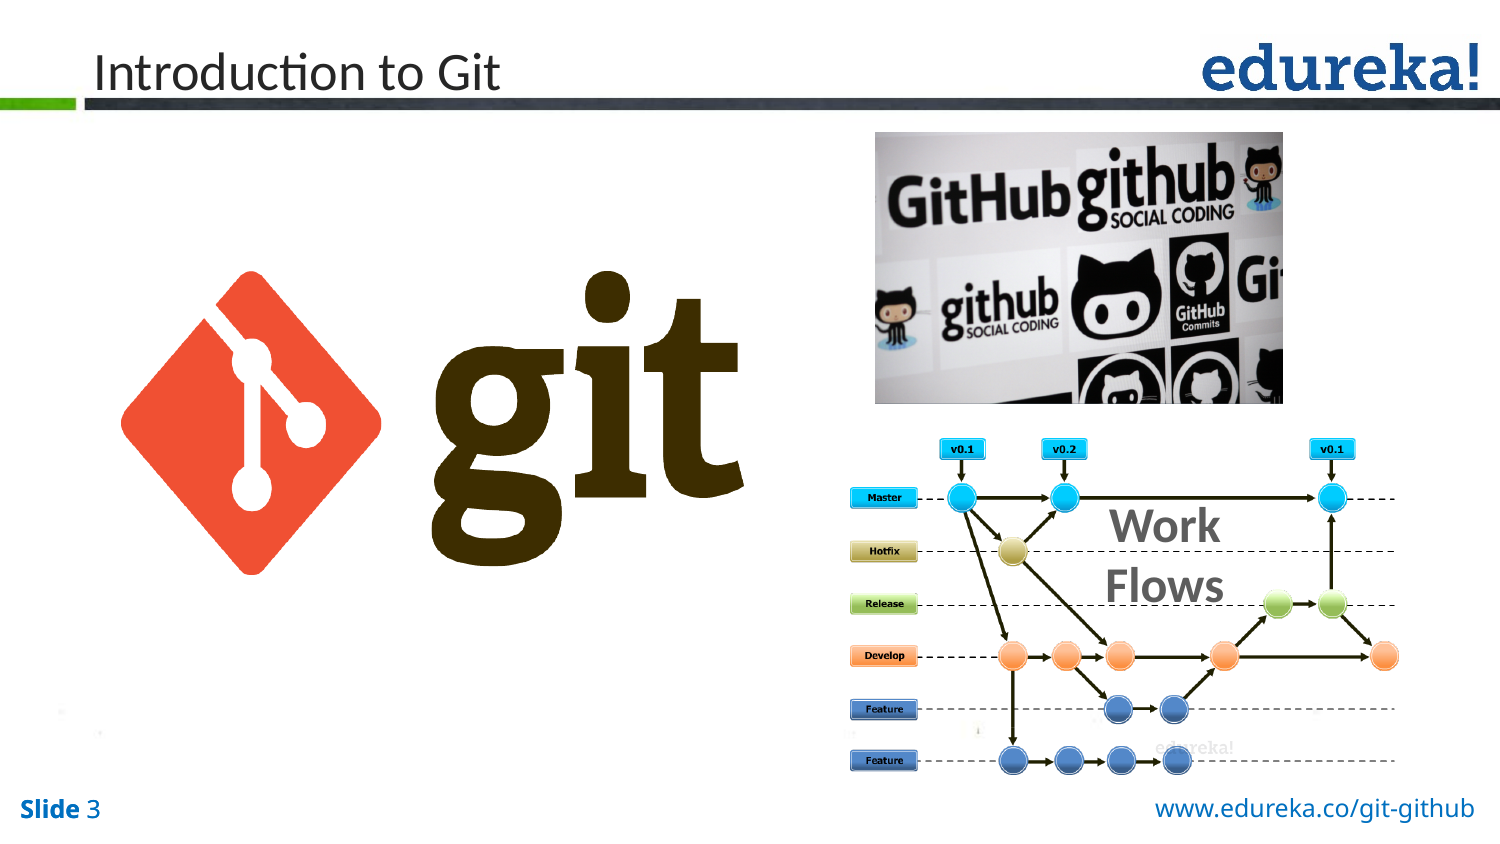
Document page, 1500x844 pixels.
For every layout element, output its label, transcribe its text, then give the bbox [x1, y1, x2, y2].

title Introduction to Git [78, 26, 1373, 112]
picture [0, 0, 1500, 844]
